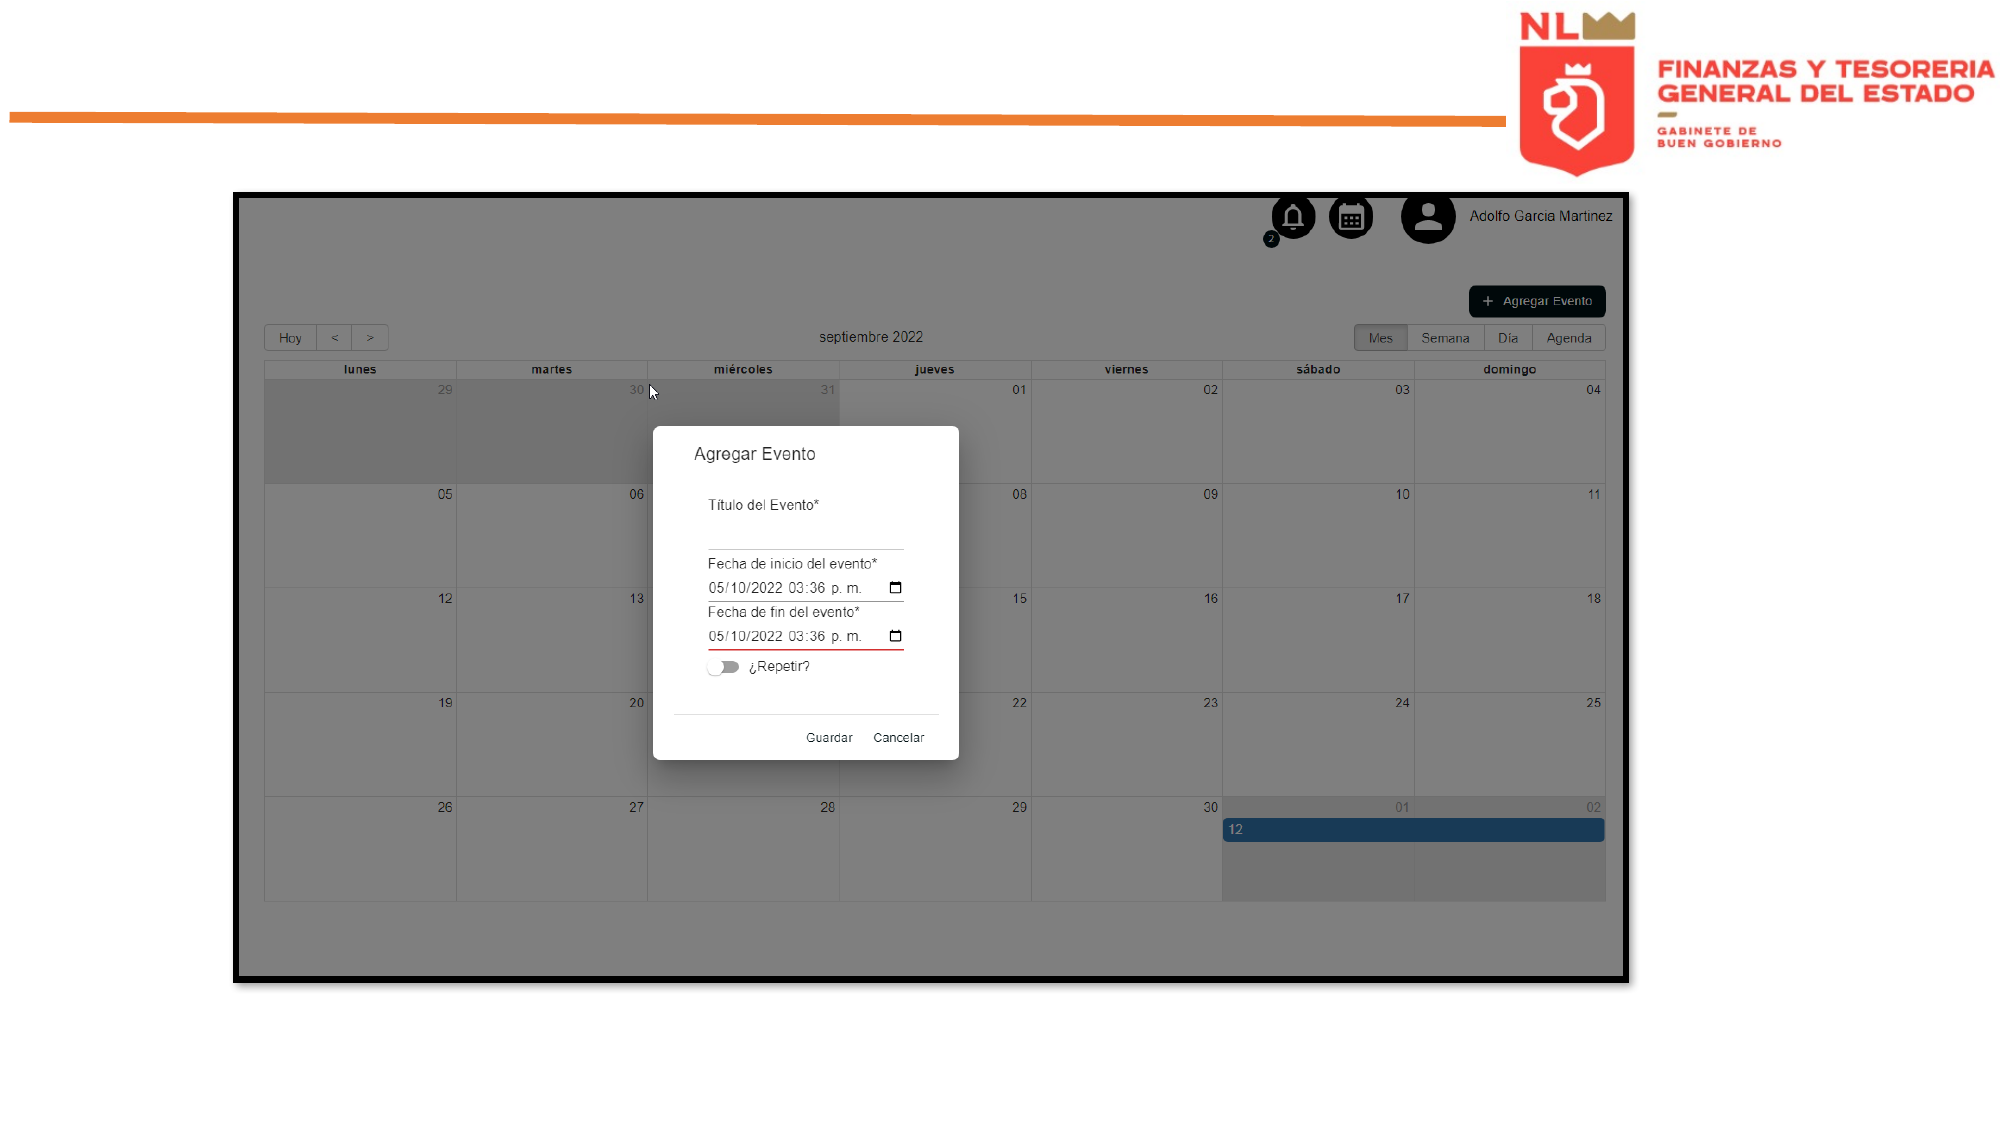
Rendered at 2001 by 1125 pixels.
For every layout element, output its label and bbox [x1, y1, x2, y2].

picture [238, 198, 1623, 977]
text_box [9, 117, 1506, 123]
picture [1506, 1, 2000, 184]
